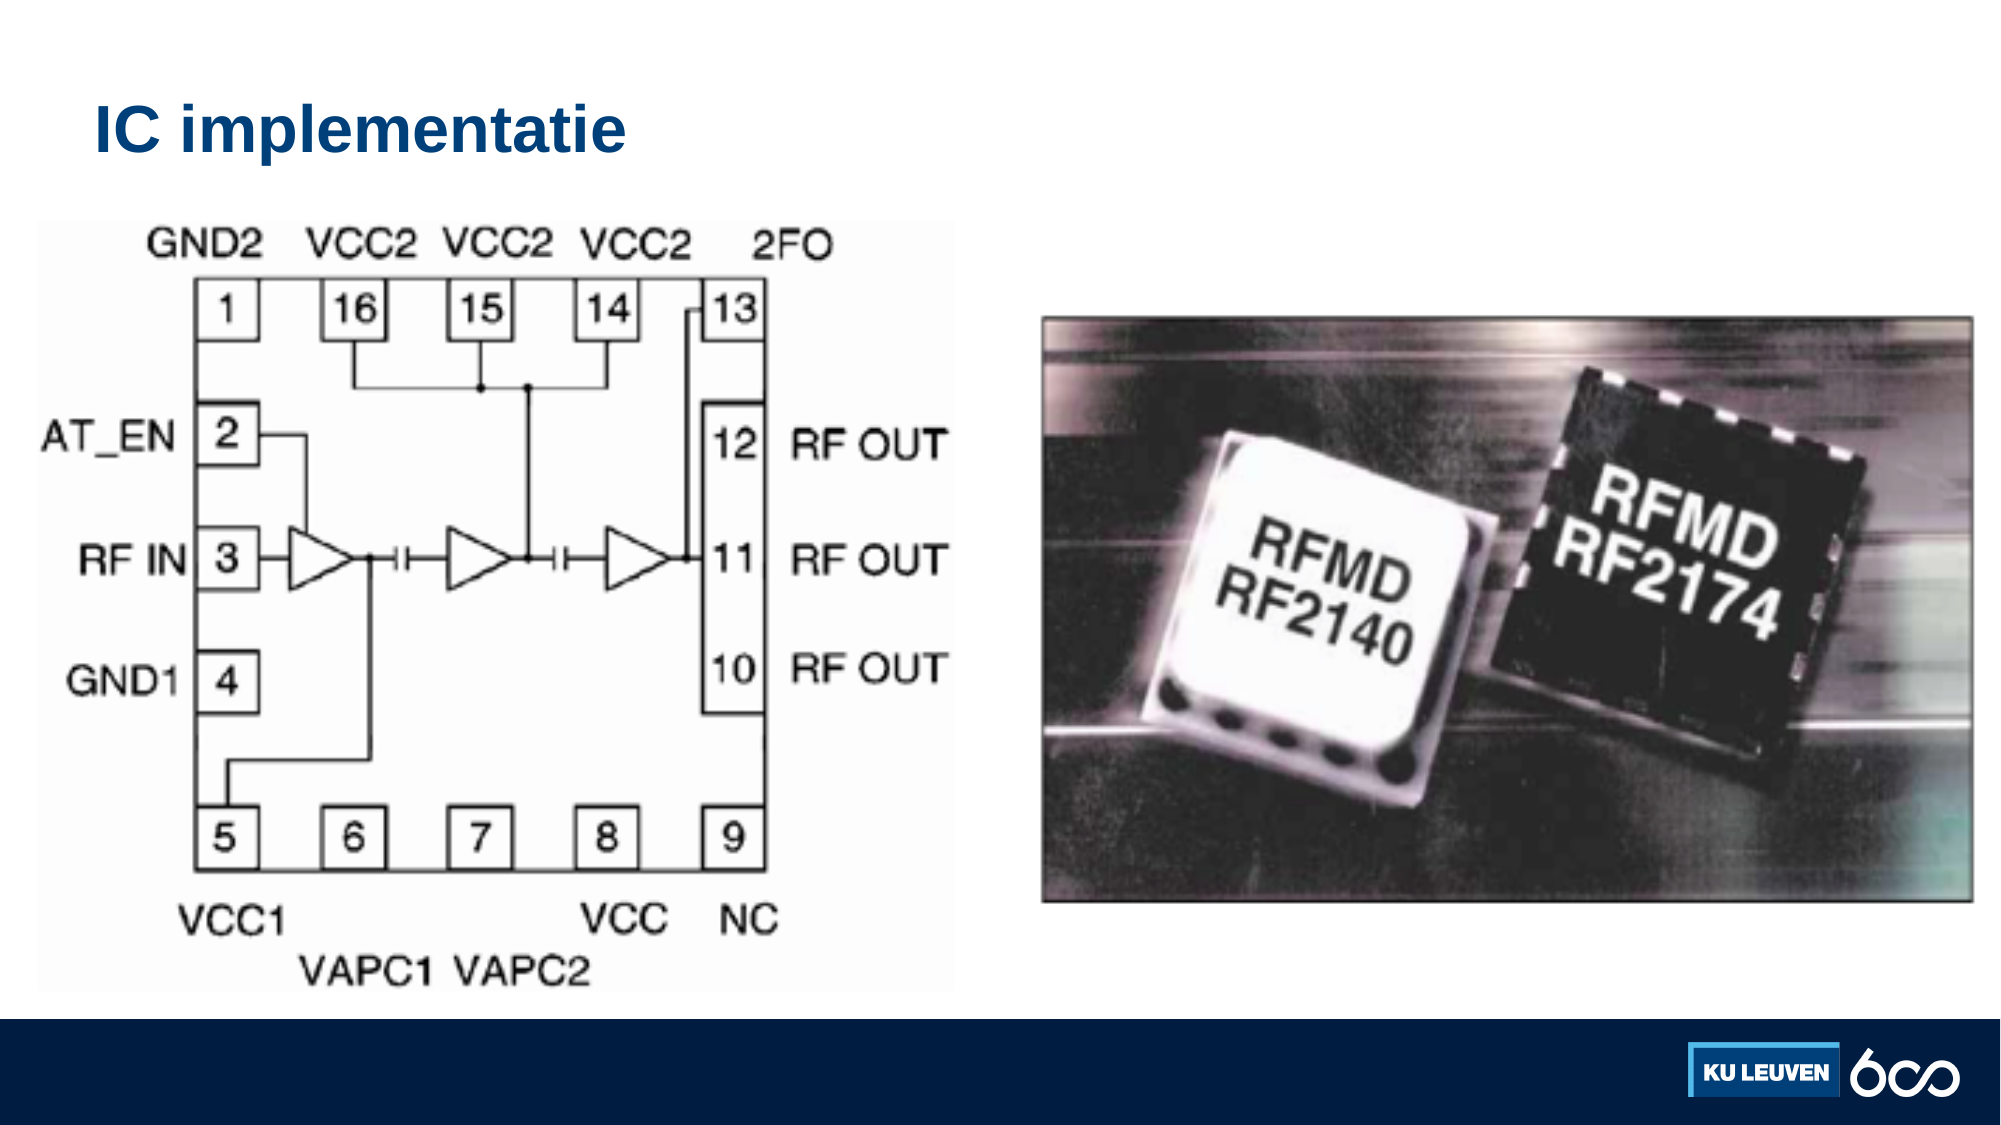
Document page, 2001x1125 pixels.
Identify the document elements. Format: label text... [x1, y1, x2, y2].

picture [1688, 1042, 1960, 1097]
picture [0, 193, 2000, 1019]
title IC implementatie [94, 94, 1900, 186]
